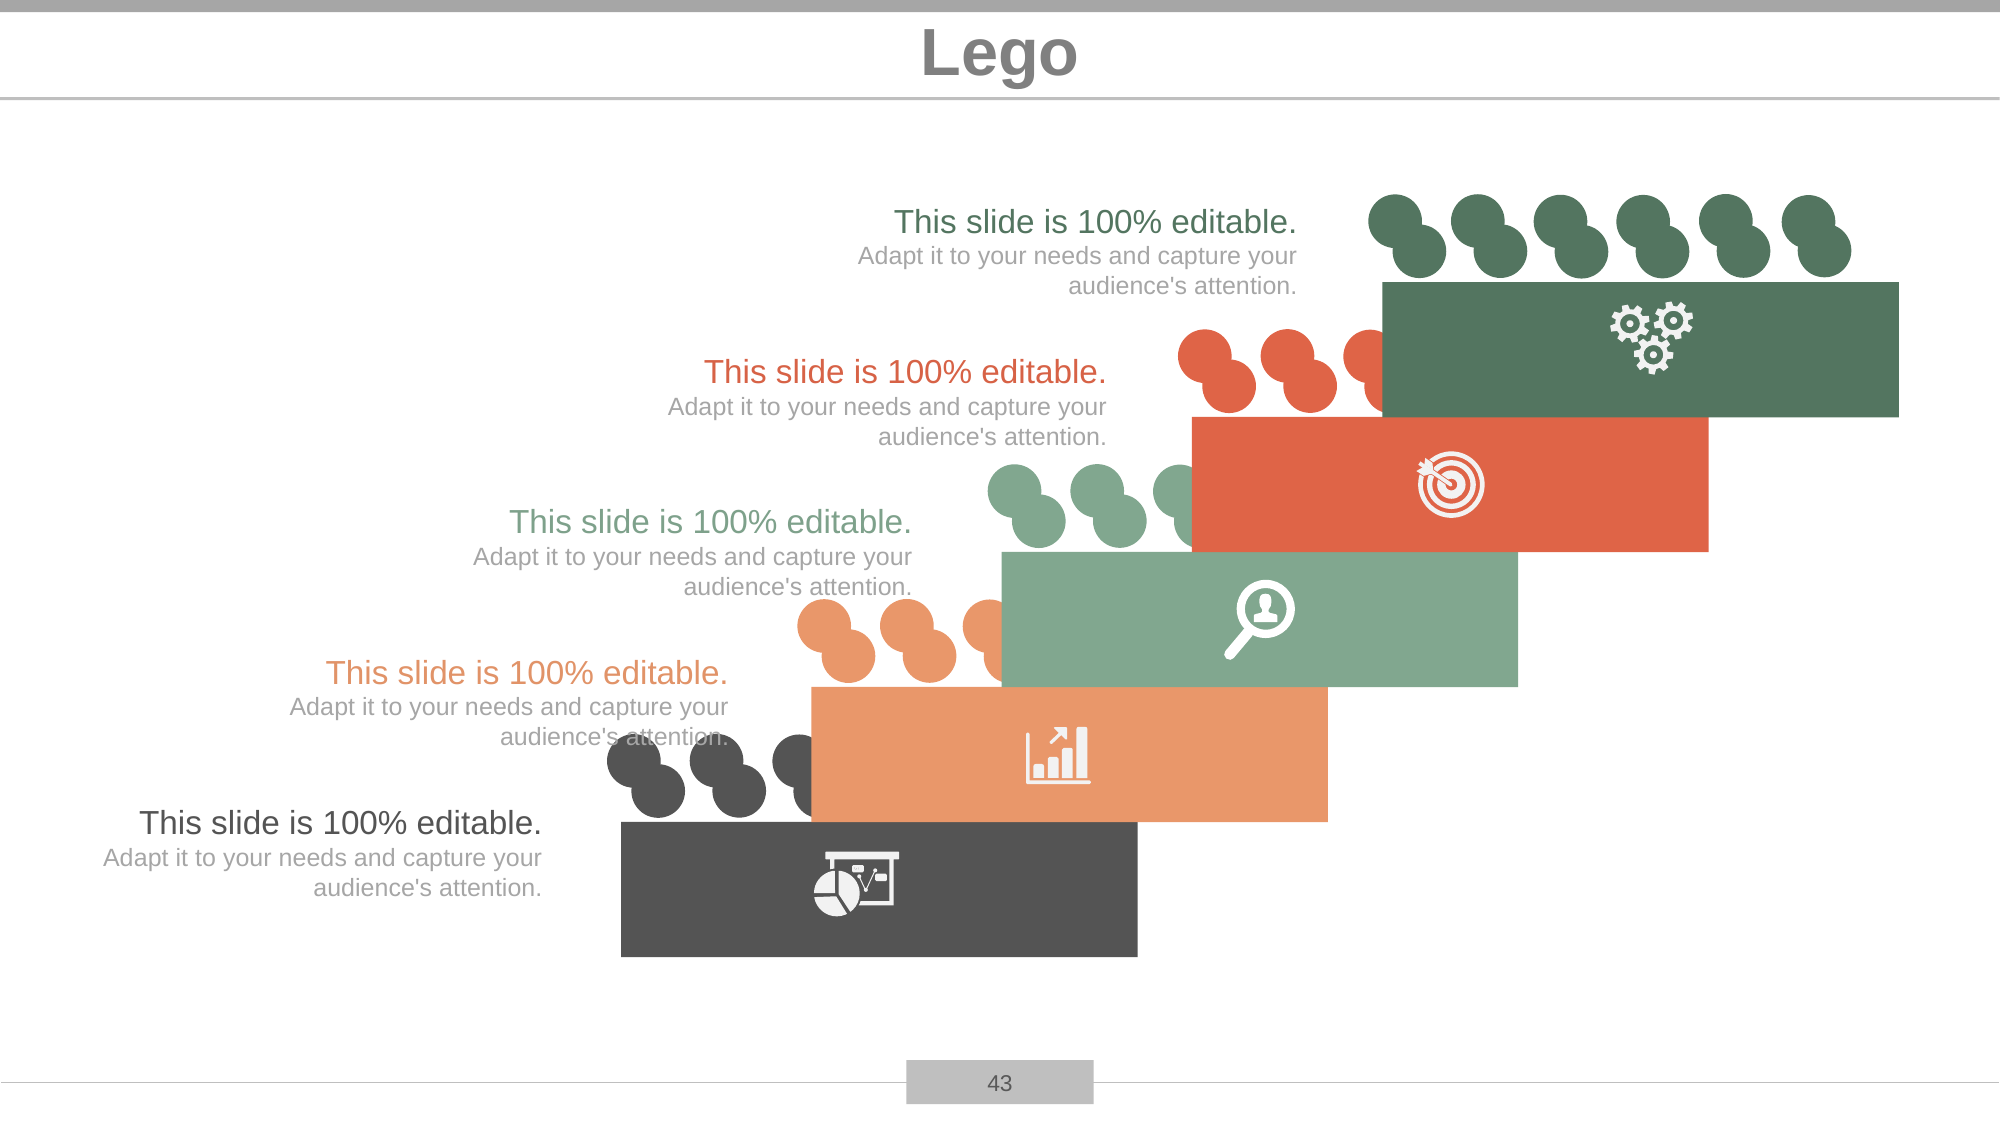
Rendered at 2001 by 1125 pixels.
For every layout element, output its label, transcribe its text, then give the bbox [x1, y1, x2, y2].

title Lego [99, 14, 1900, 93]
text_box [64, 192, 1899, 958]
slide_number 43 [967, 1052, 1033, 1113]
